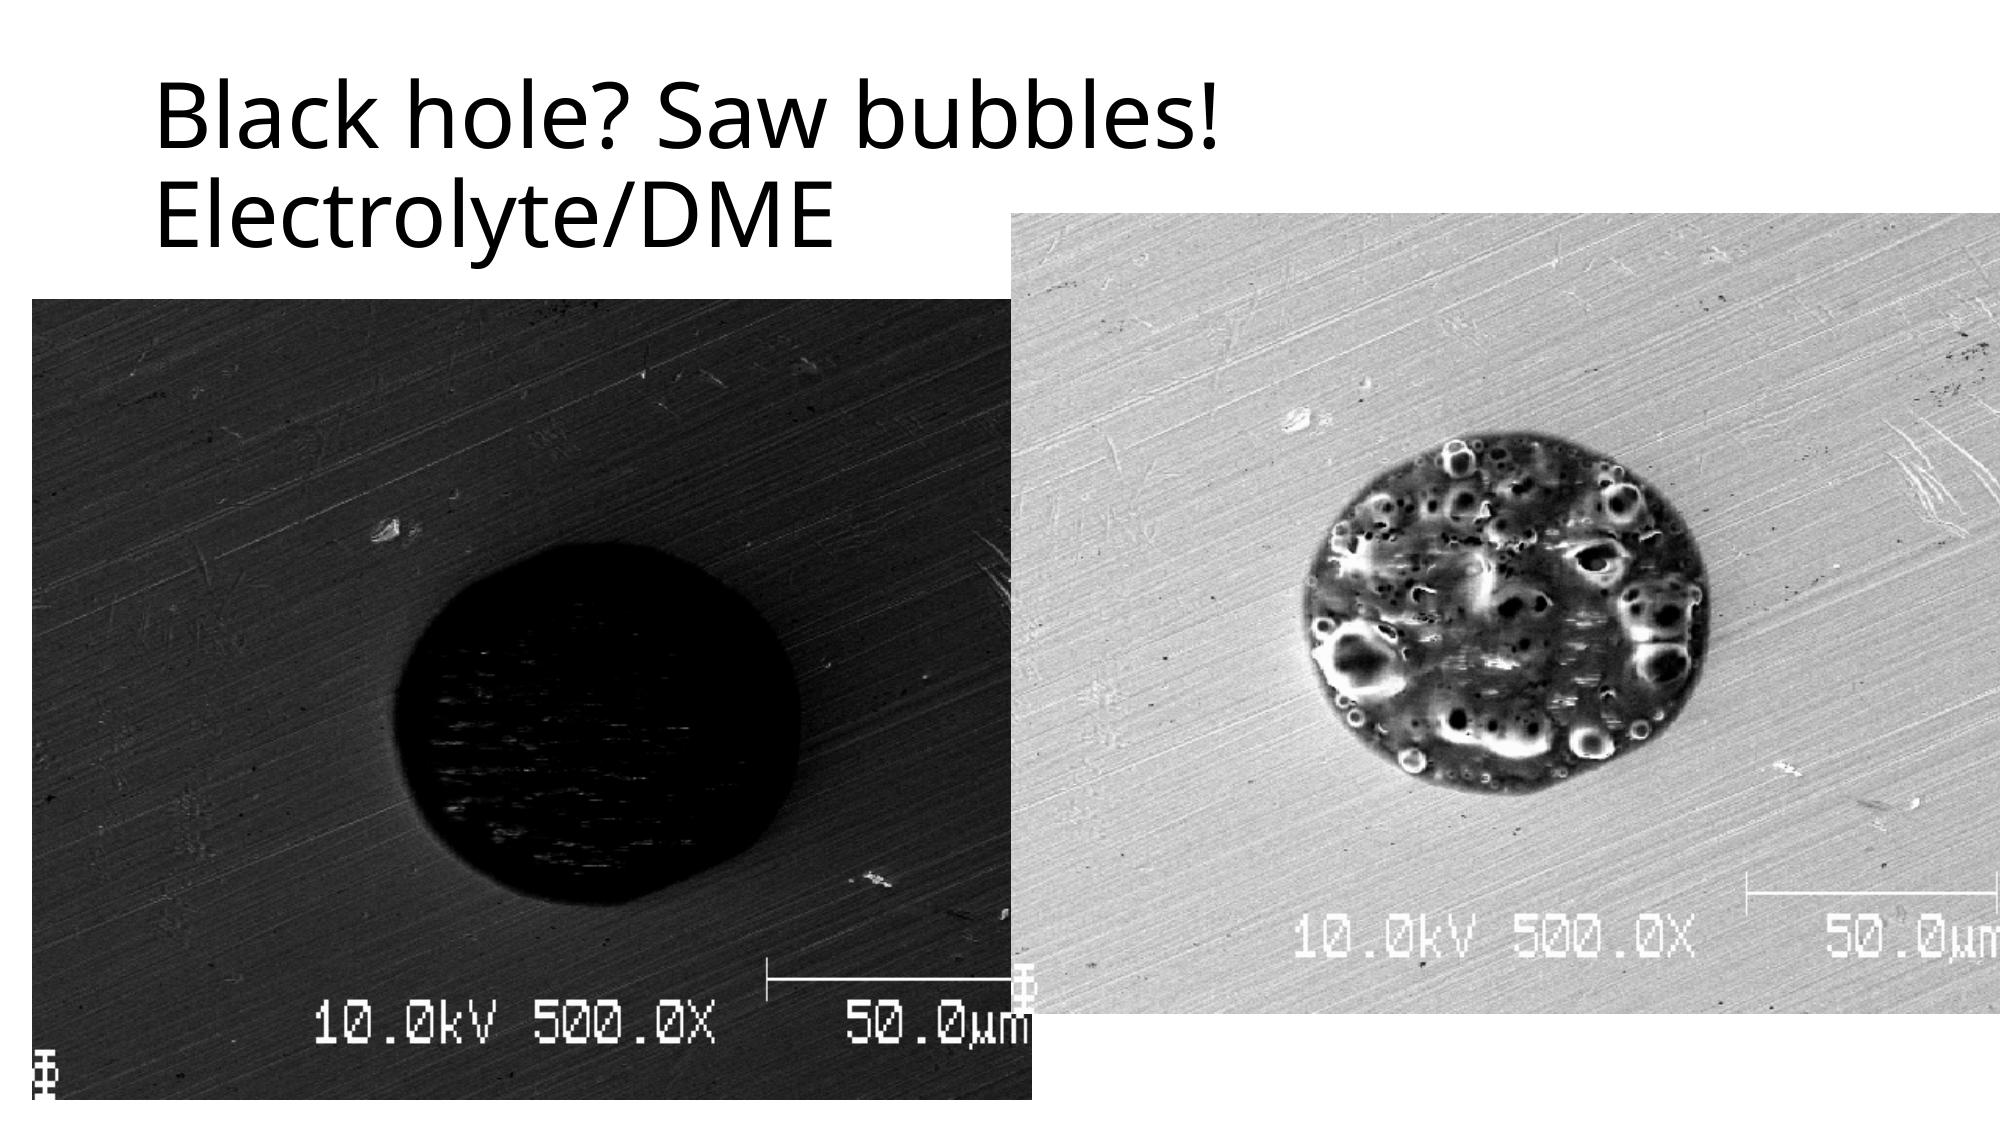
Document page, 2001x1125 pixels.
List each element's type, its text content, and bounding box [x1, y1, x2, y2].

title Black hole? Saw bubbles! Electrolyte/DME [137, 59, 1863, 278]
picture [32, 213, 2000, 1100]
